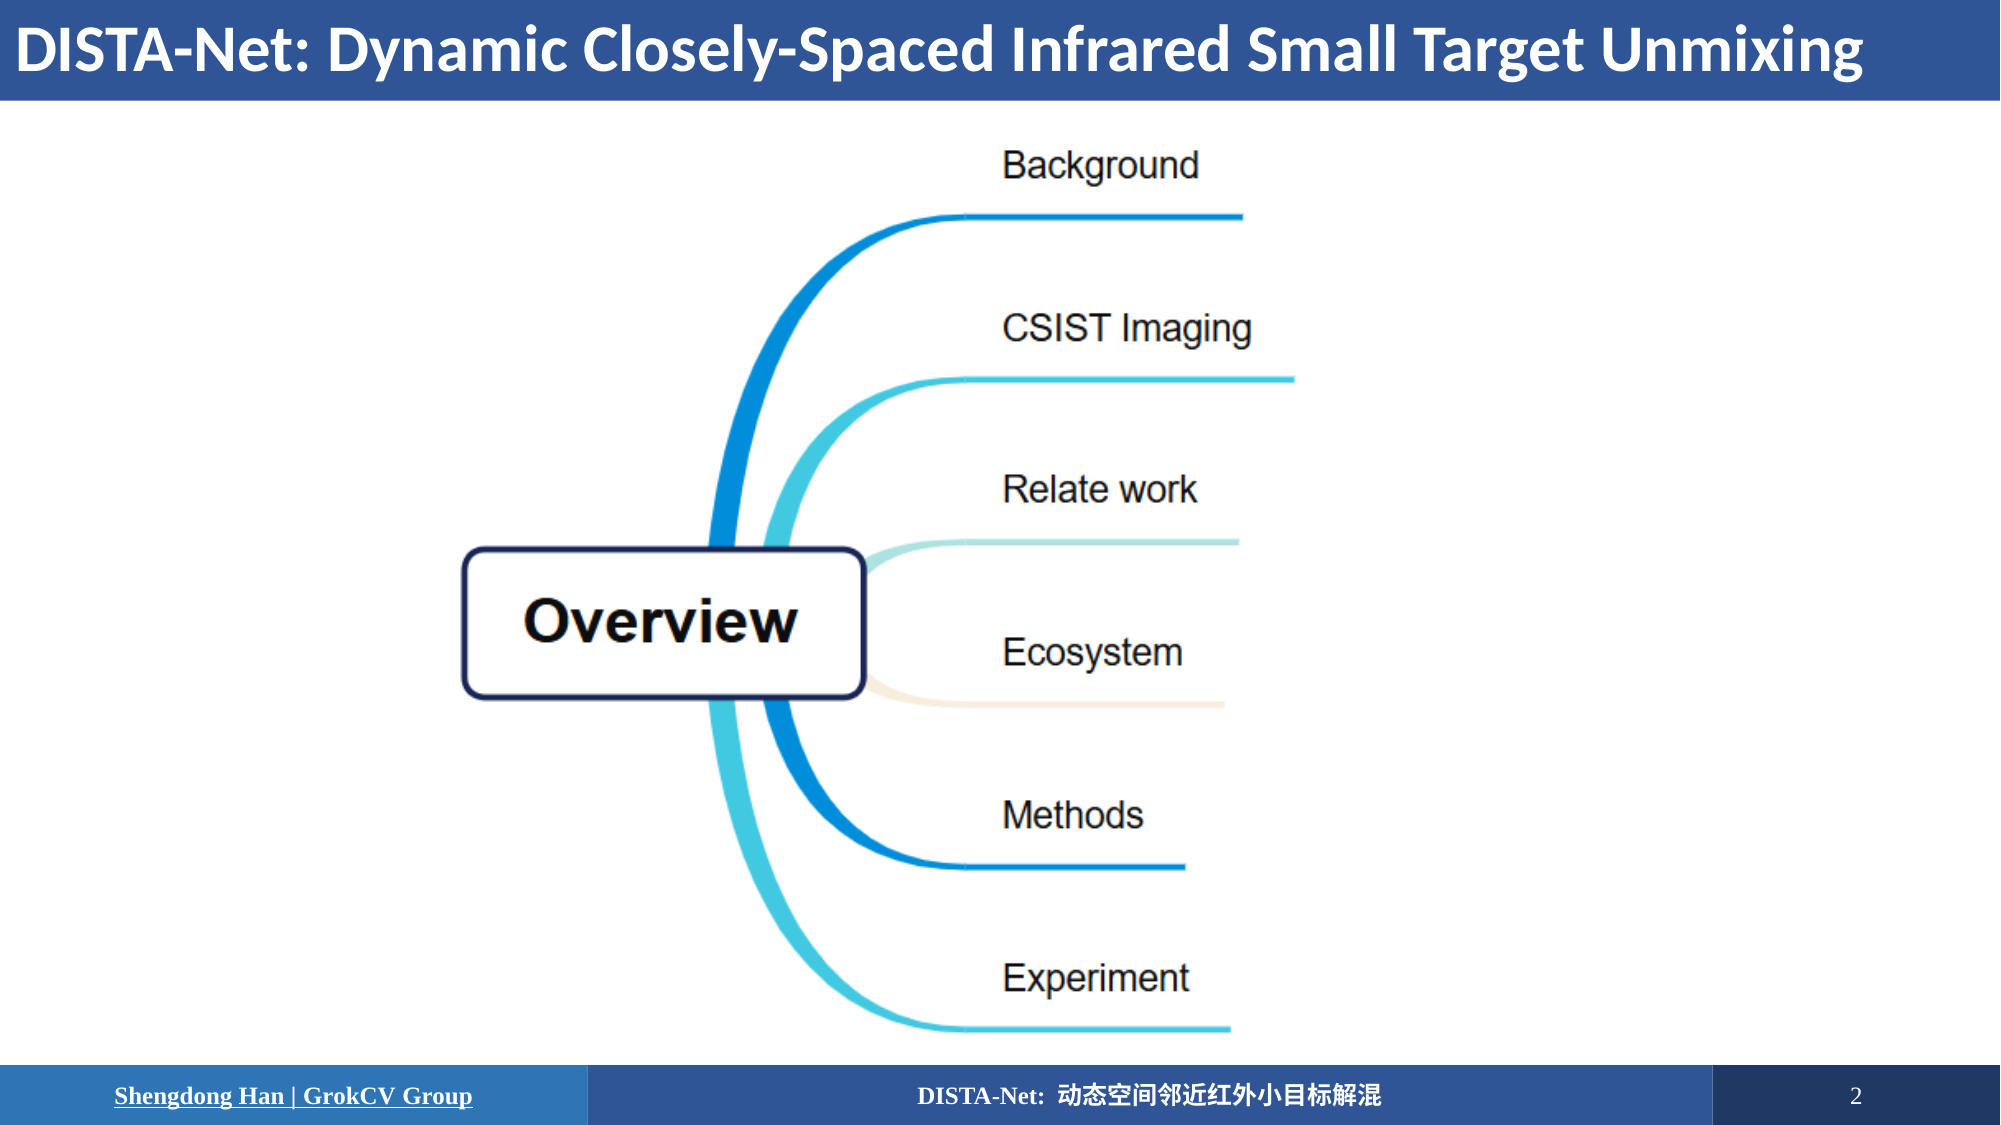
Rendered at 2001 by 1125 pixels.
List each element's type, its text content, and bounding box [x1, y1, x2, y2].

slide_number 2 [1712, 1065, 2000, 1125]
slide_number Shengdong Han | GrokCV Group [0, 1065, 587, 1125]
footer DISTA-Net: 动态空间邻近红外小目标解混 [587, 1065, 1712, 1125]
picture [437, 130, 1299, 1054]
title DISTA-Net: Dynamic Closely-Spaced Infrared Small Target Unmixing [0, 0, 2000, 101]
